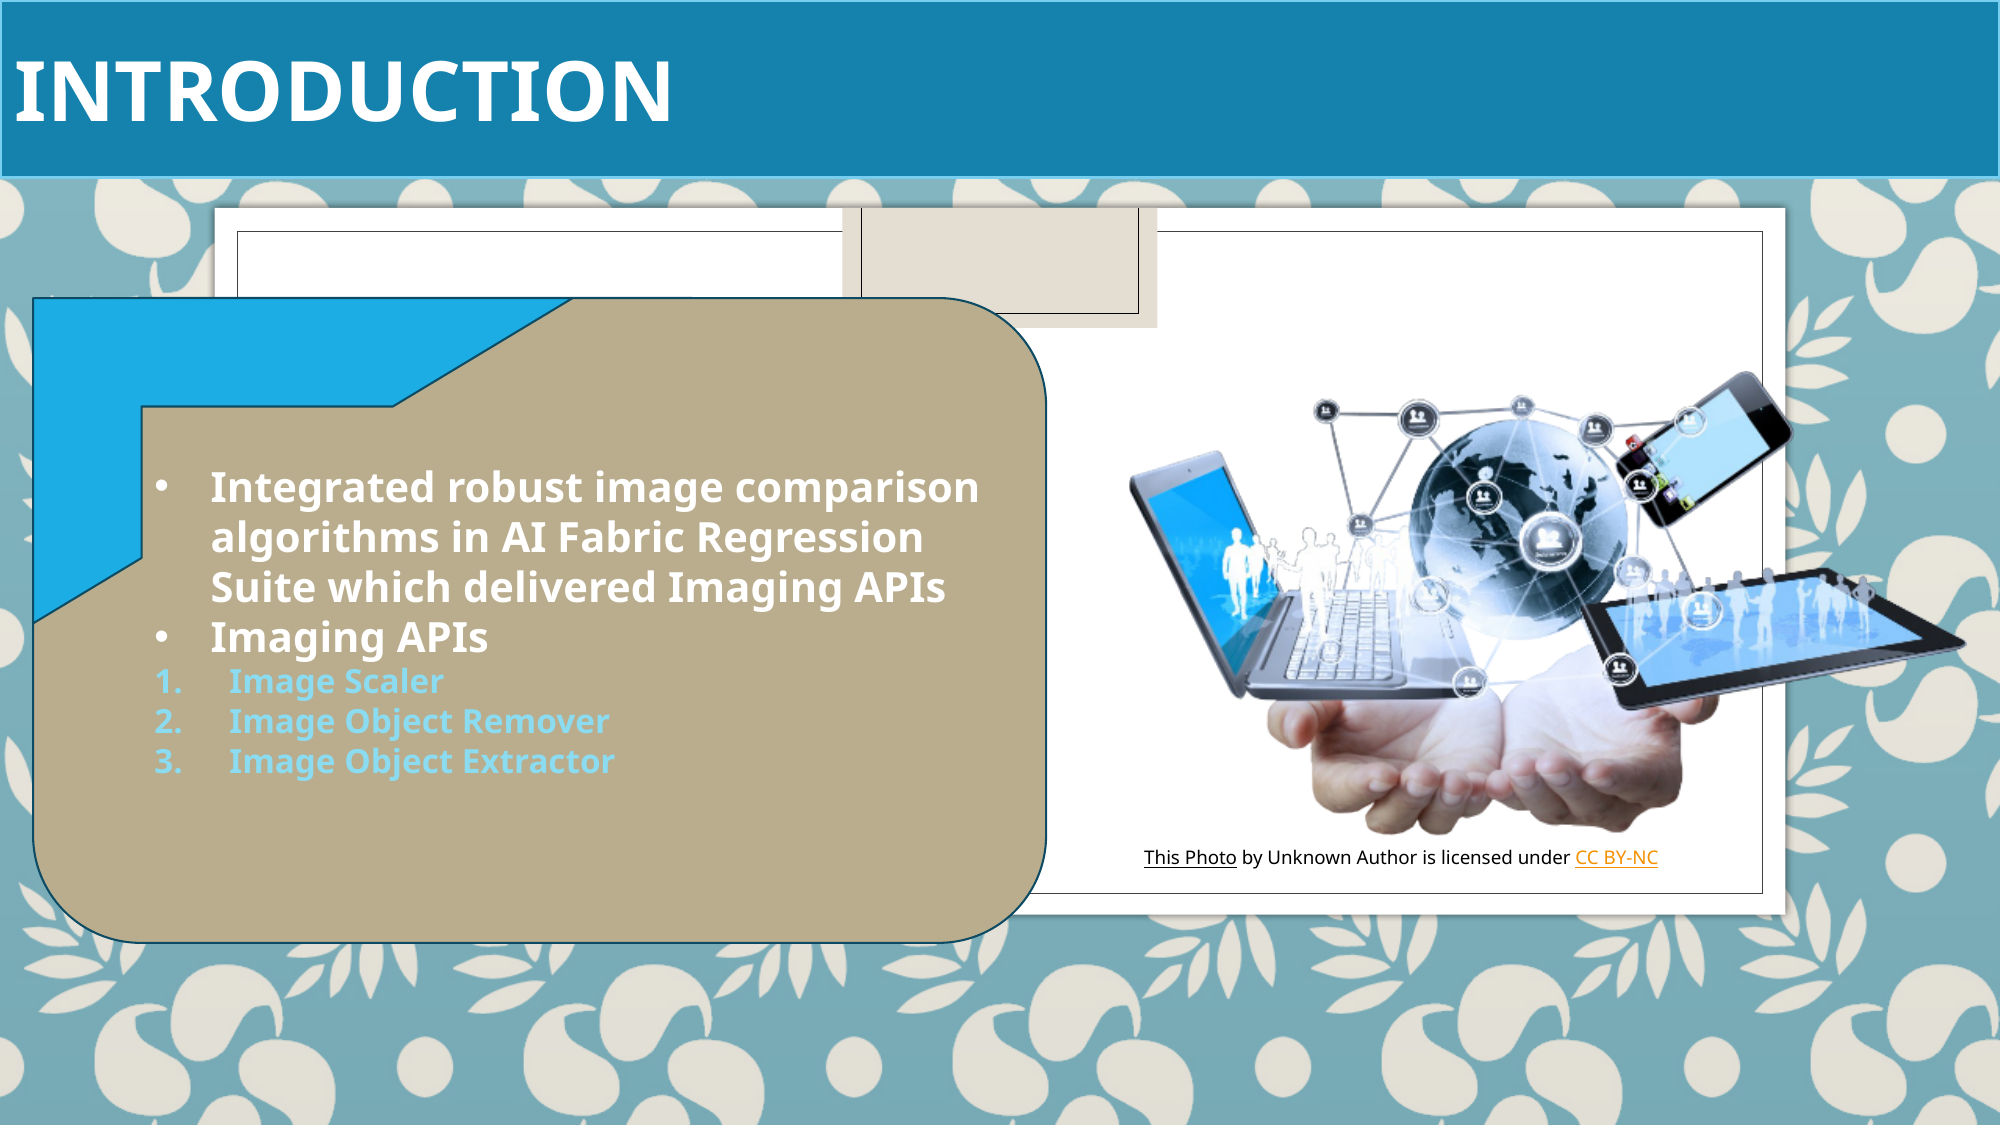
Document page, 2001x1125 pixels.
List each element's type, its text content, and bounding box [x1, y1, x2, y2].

text_box Integrated robust image comparison algorithms in AI Fabric Regression Suite which delivered Imaging APIs Imaging APIs Image Scaler Image Object Remover Image Object Extractor [32, 296, 1048, 944]
text_box [32, 297, 574, 625]
text_box INTRODUCTION [0, 0, 2000, 179]
text_box This Photo by Unknown Author is licensed under CC BY-NC [1129, 844, 1967, 880]
picture [1129, 371, 1967, 839]
